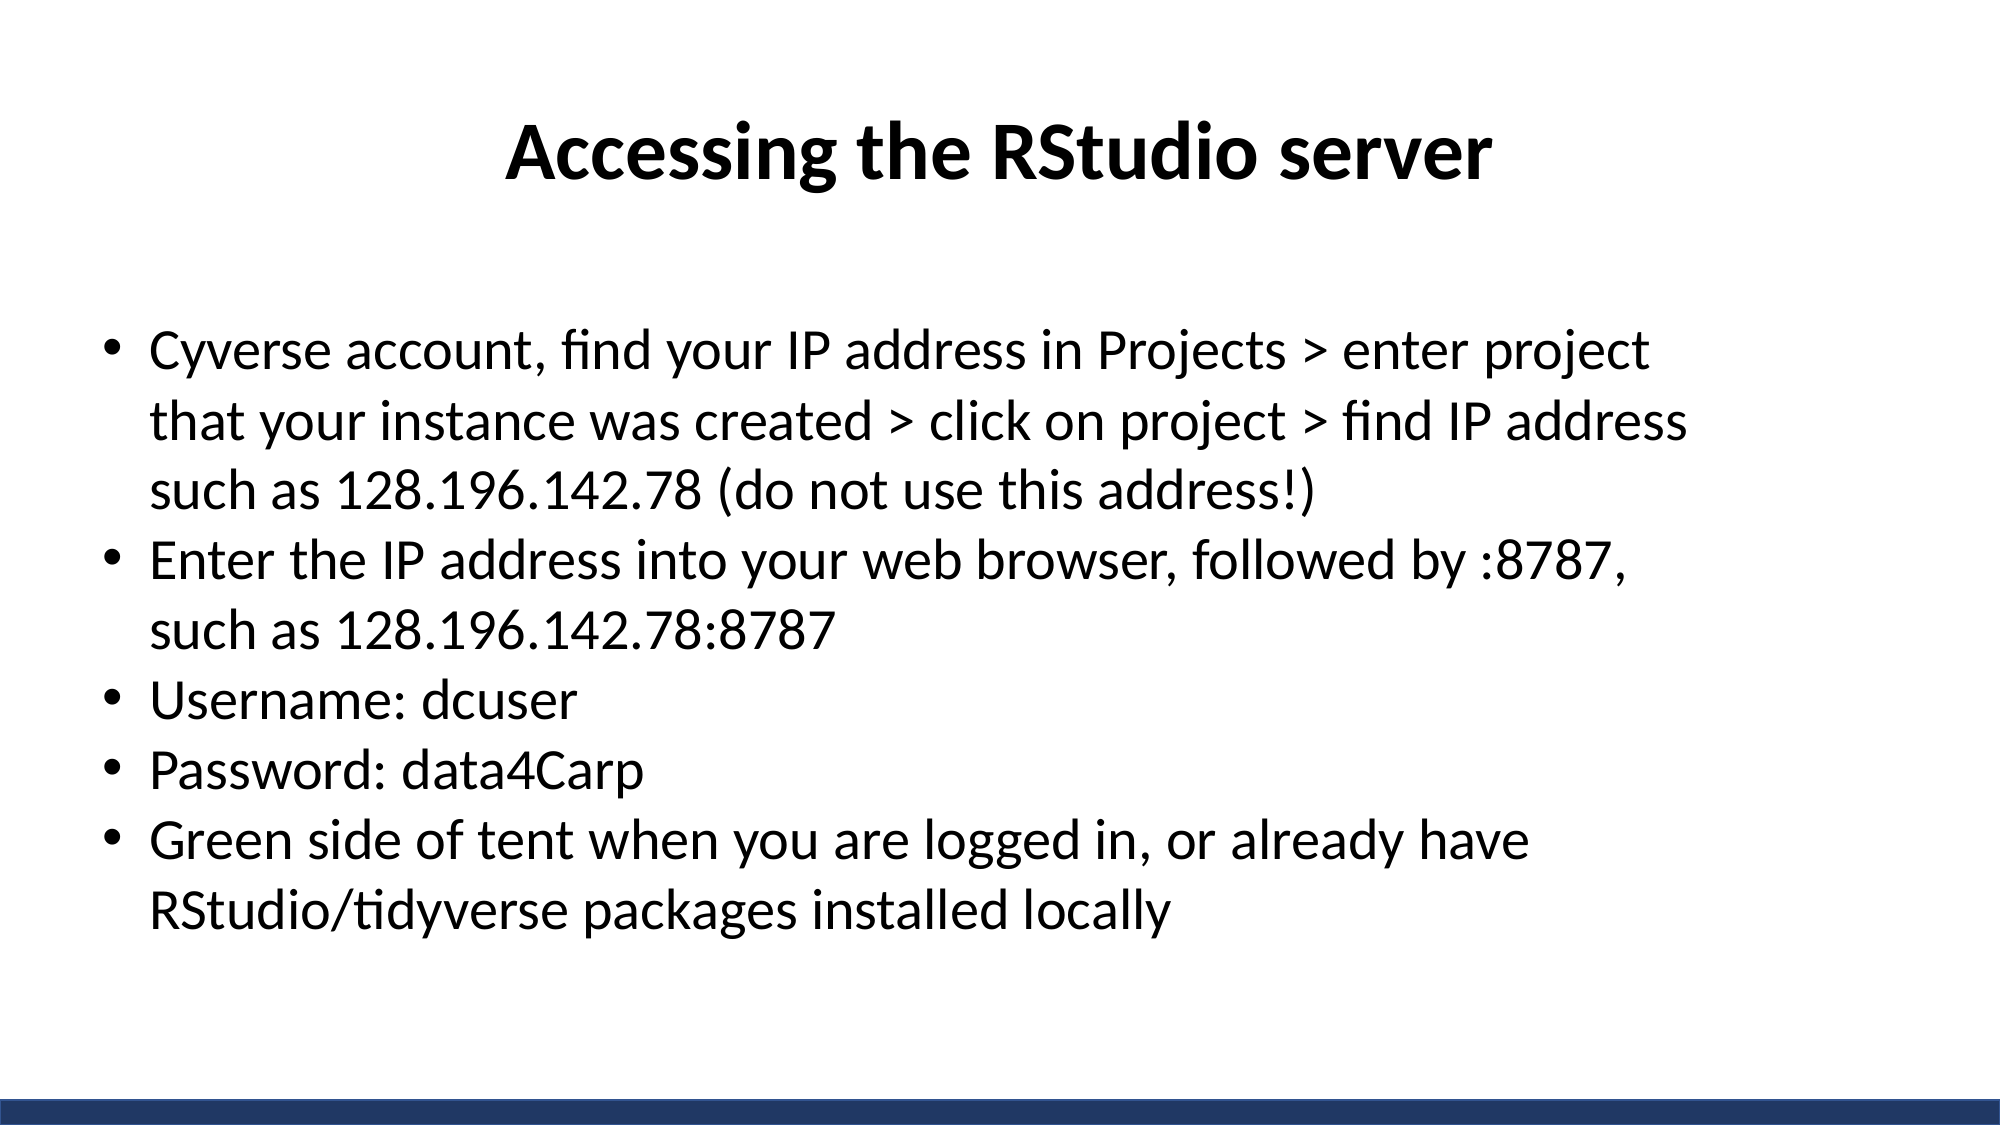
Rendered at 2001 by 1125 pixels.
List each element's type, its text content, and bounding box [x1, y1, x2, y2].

text_box Cyverse account, find your IP address in Projects > enter project that your instance was created > click on project > find IP address such as 128.196.142.78 (do not use this address!) Enter the IP address into your web browser, followed by :8787, such as 128.196.142.78:8787 Username: dcuser Password: data4Carp Green side of tent when you are logged in, or already have RStudio/tidyverse packages installed locally [87, 304, 1755, 949]
text_box Accessing the RStudio server [0, 100, 2000, 217]
text_box [0, 1099, 2000, 1125]
